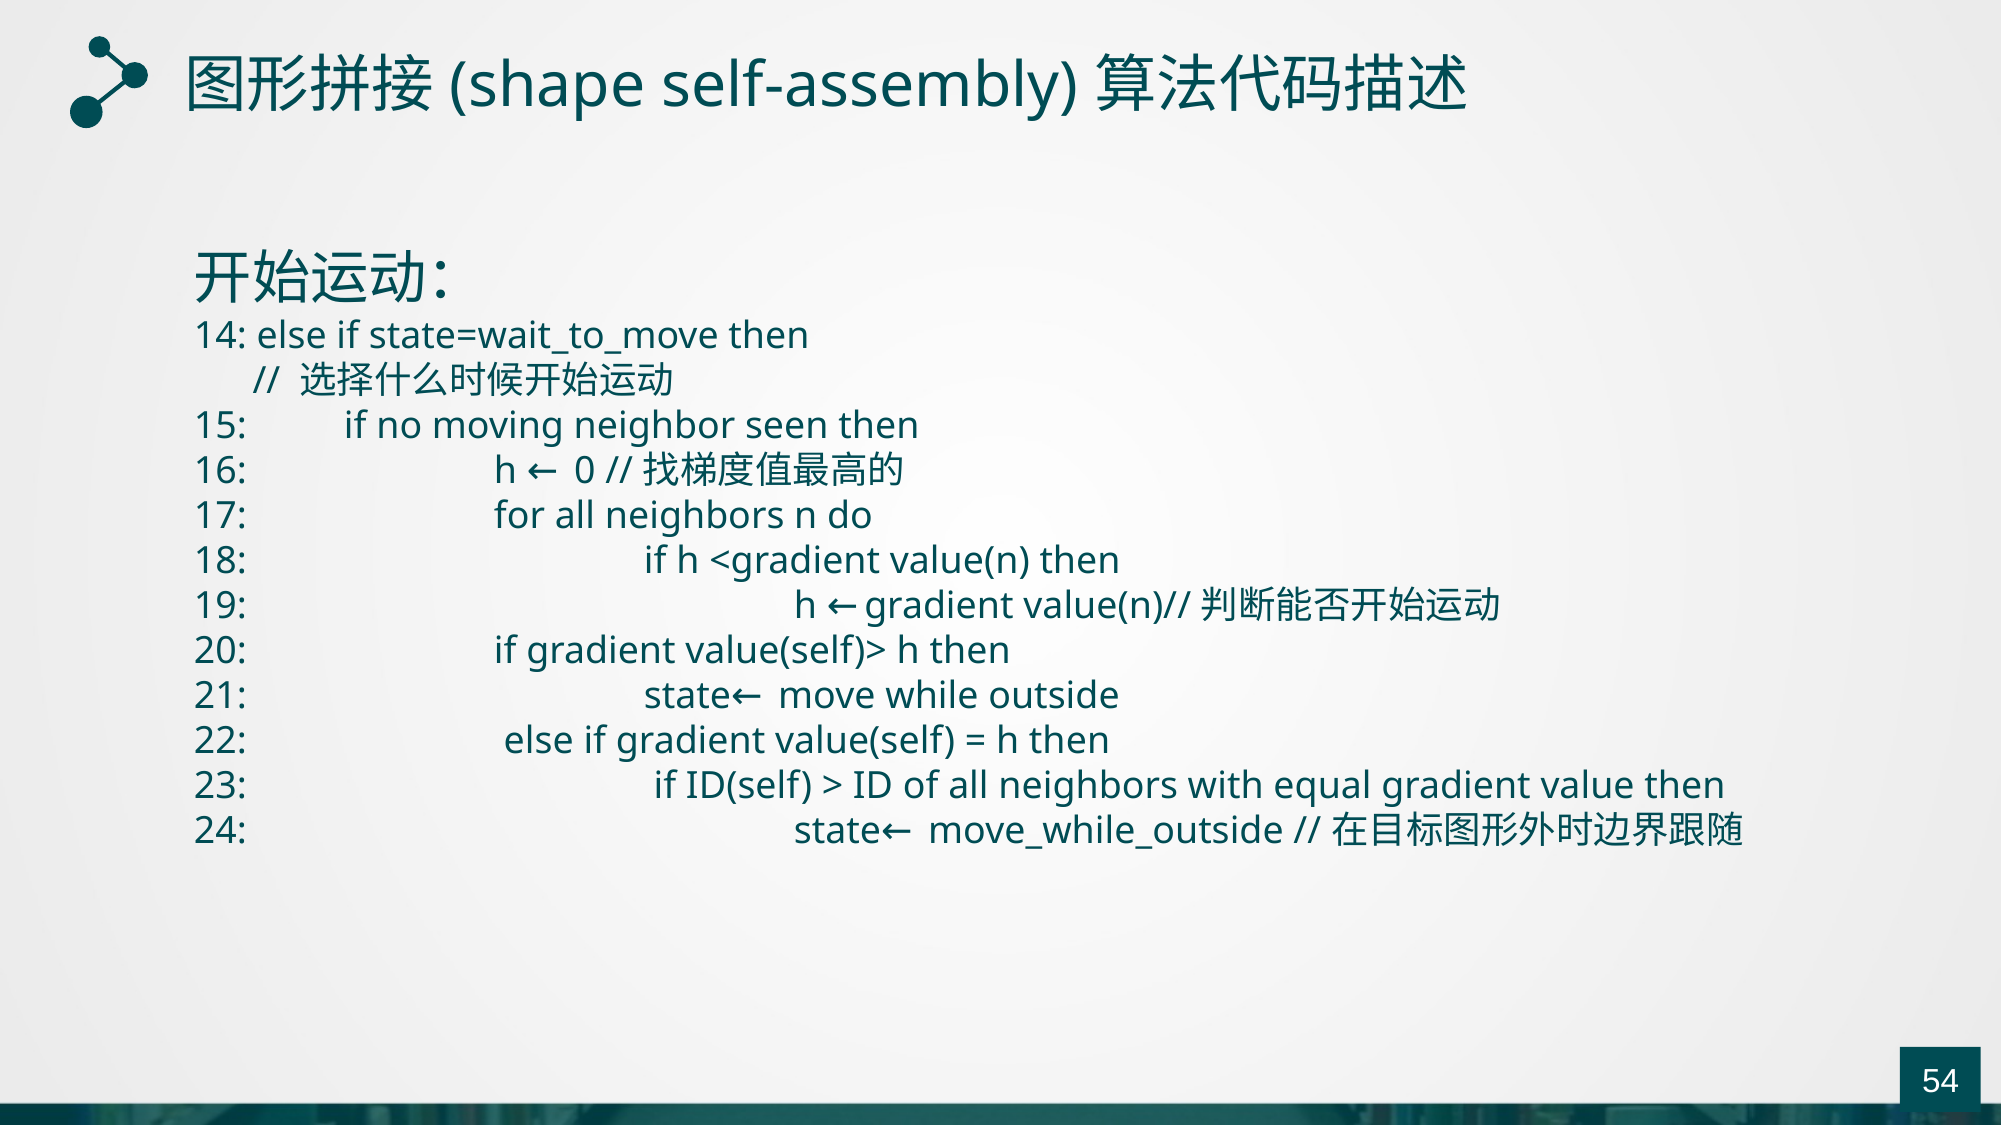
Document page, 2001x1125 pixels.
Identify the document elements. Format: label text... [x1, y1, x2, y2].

text_box [70, 36, 148, 129]
picture [0, 0, 2001, 1125]
text_box 开始运动： 14: else if state=wait_to_move then // 选择什么时候开始运动 15: if no moving neighbor seen then 16: h ← 0 //找梯度值最高的 17: for all neighbors n do 18: if h <gradient value(n) then 19: h ←gradient value(n)//判断能否开始运动 20: if gradient value(self)> h then 21: state← move while outside 22: else if gradient value(self) = h then 23: if ID(self) > ID of all neighbors with equal gradient value then 24: state← move_while_outside //在目标图形外时边界跟随 [179, 233, 1919, 858]
text_box 图形拼接(shape self-assembly)算法代码描述 [169, 36, 1484, 126]
